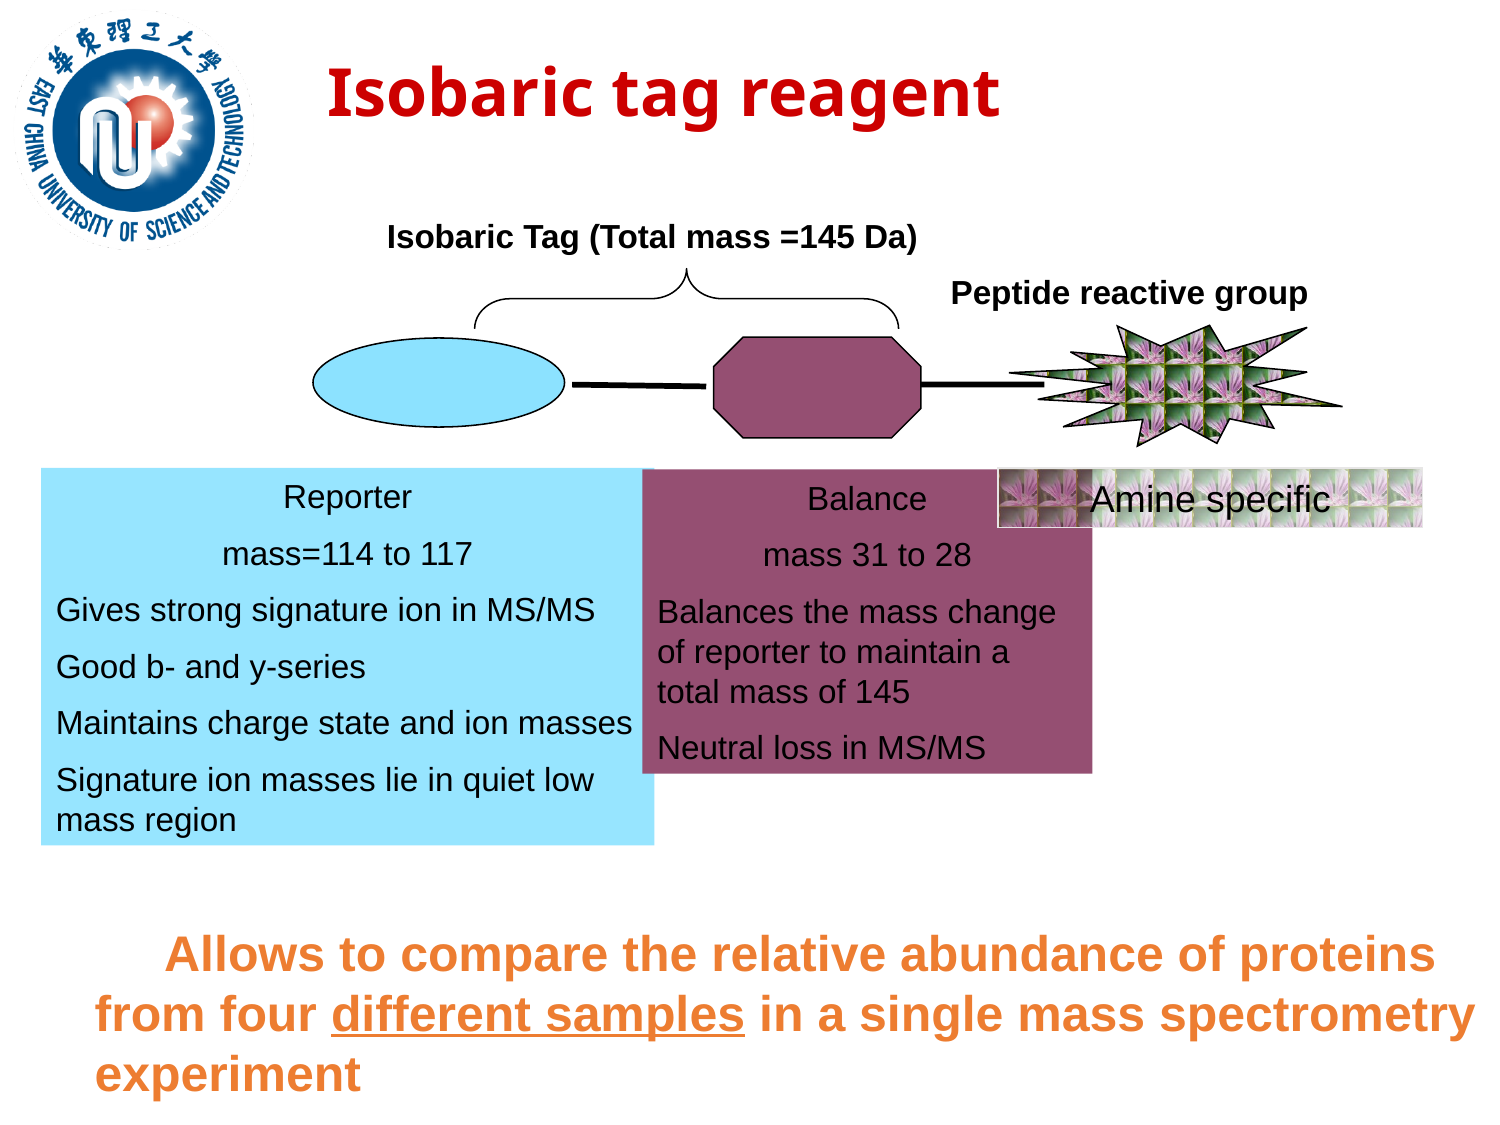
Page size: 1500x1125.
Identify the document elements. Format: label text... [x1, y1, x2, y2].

title Isobaric tag reagent [312, 42, 1418, 138]
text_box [41, 208, 1424, 971]
picture [13, 9, 254, 250]
text_box Allows to compare the relative abundance of proteins from four different samples in a single mass spectrometry experiment [23, 913, 1500, 1125]
